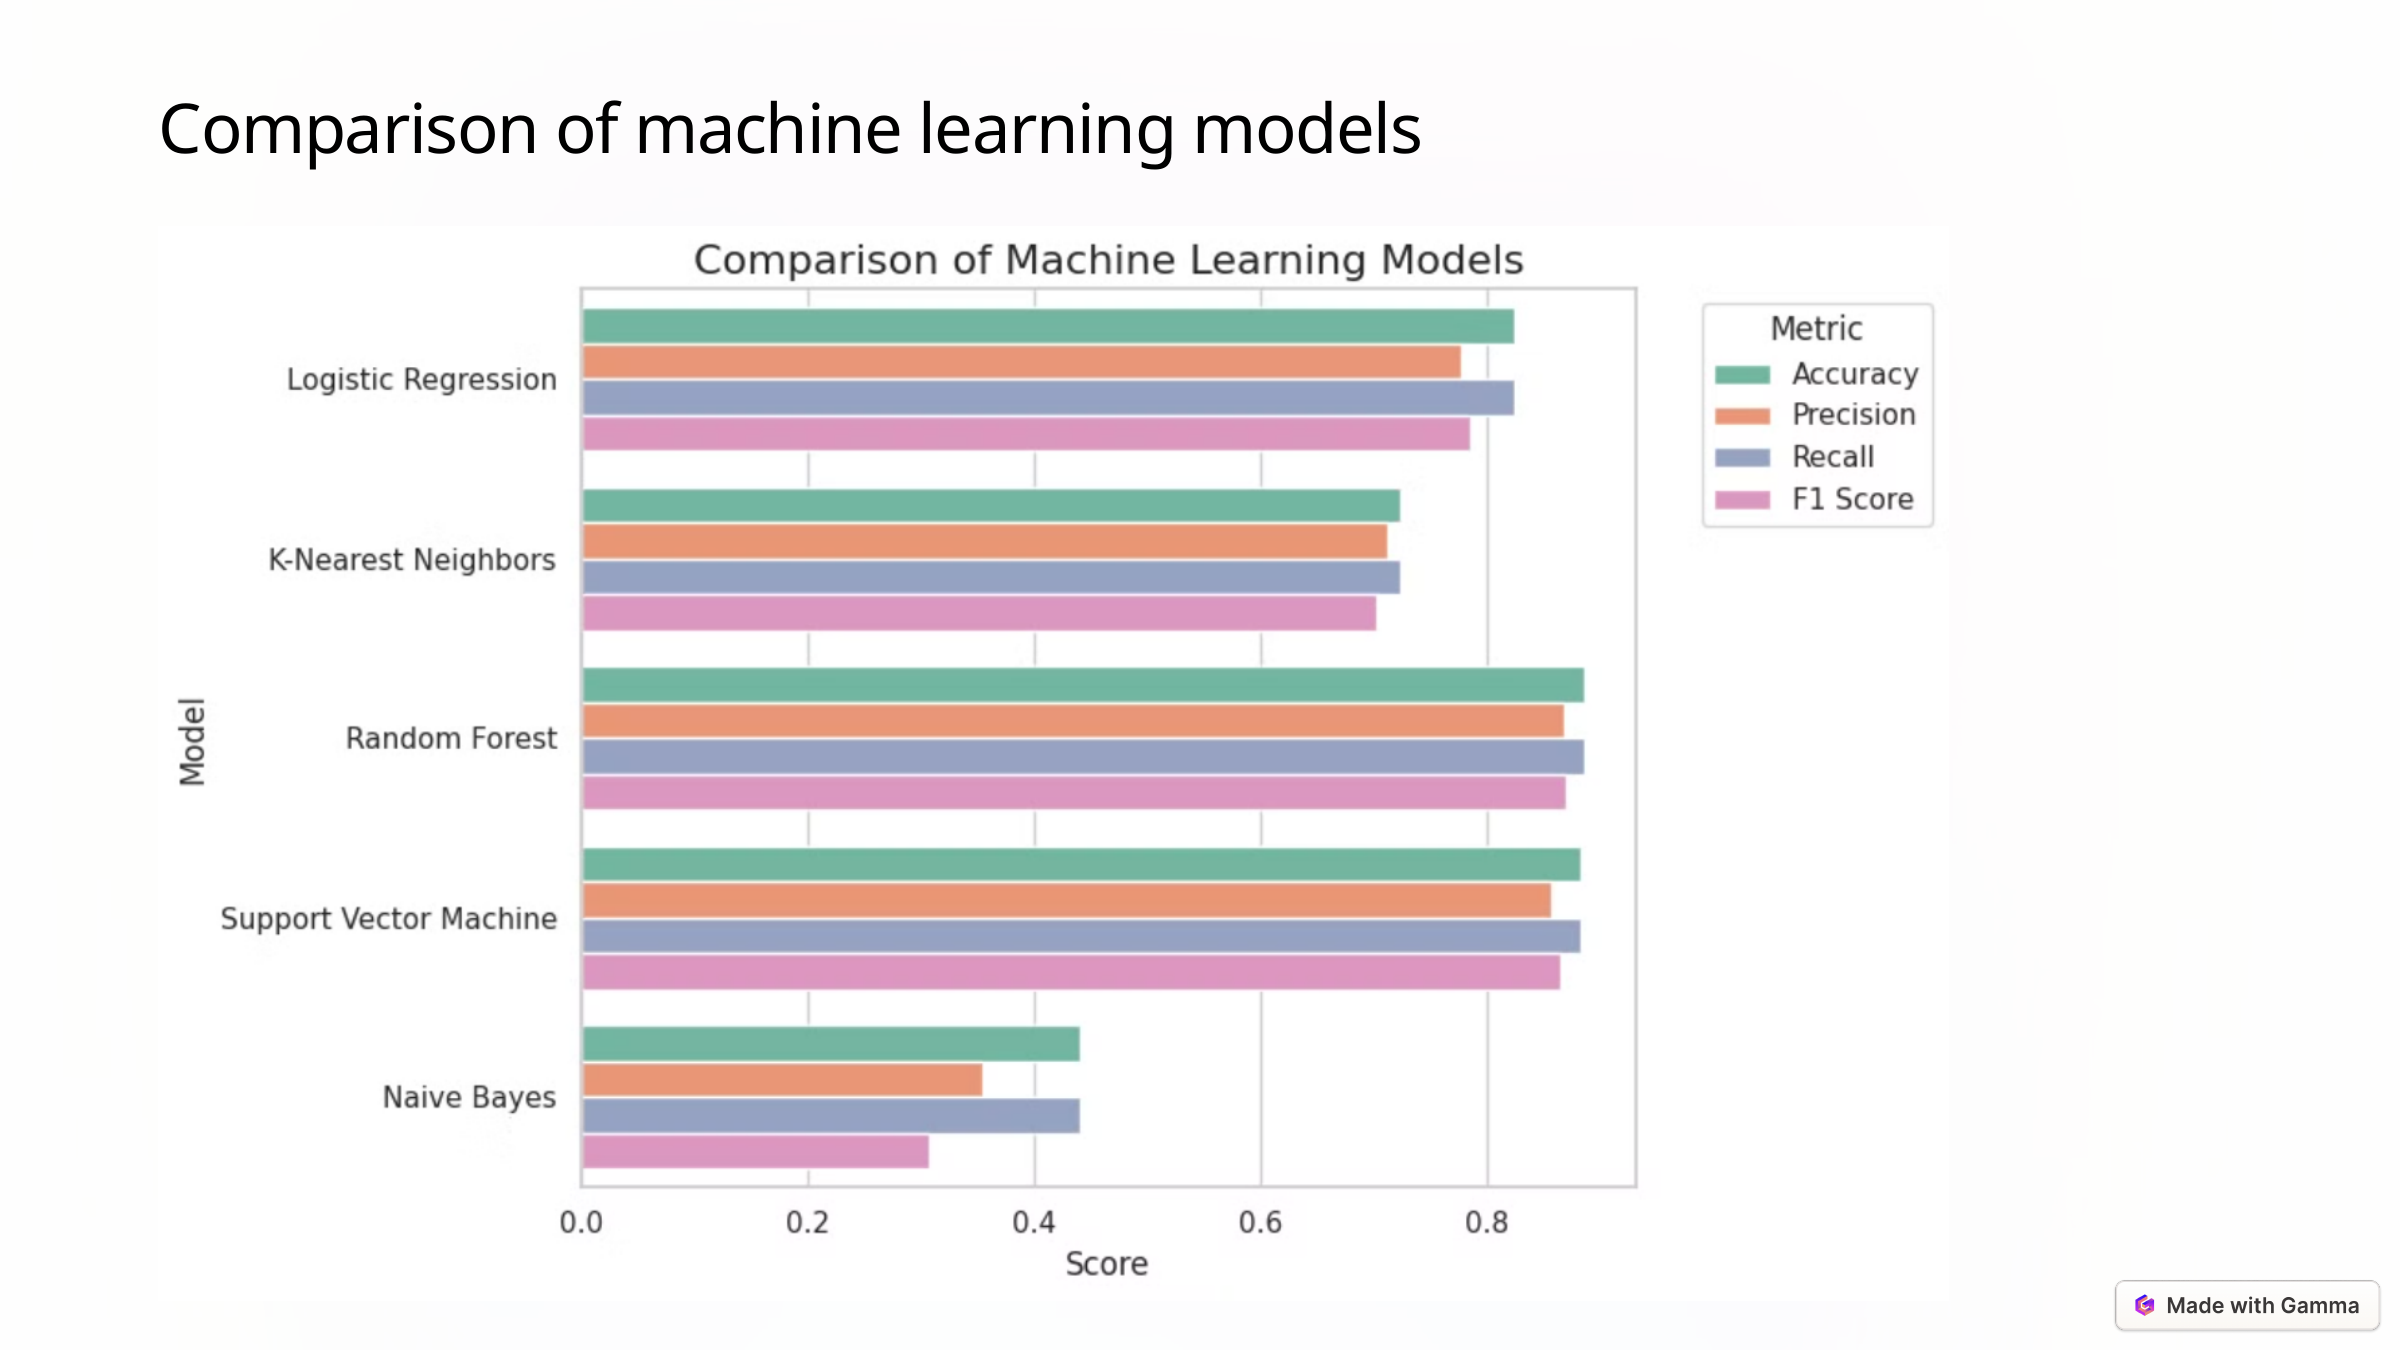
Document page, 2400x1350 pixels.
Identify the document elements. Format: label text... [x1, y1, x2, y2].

picture [158, 226, 1949, 1301]
text_box Comparison of machine learning models [158, 80, 1385, 168]
picture [2106, 1271, 2389, 1339]
